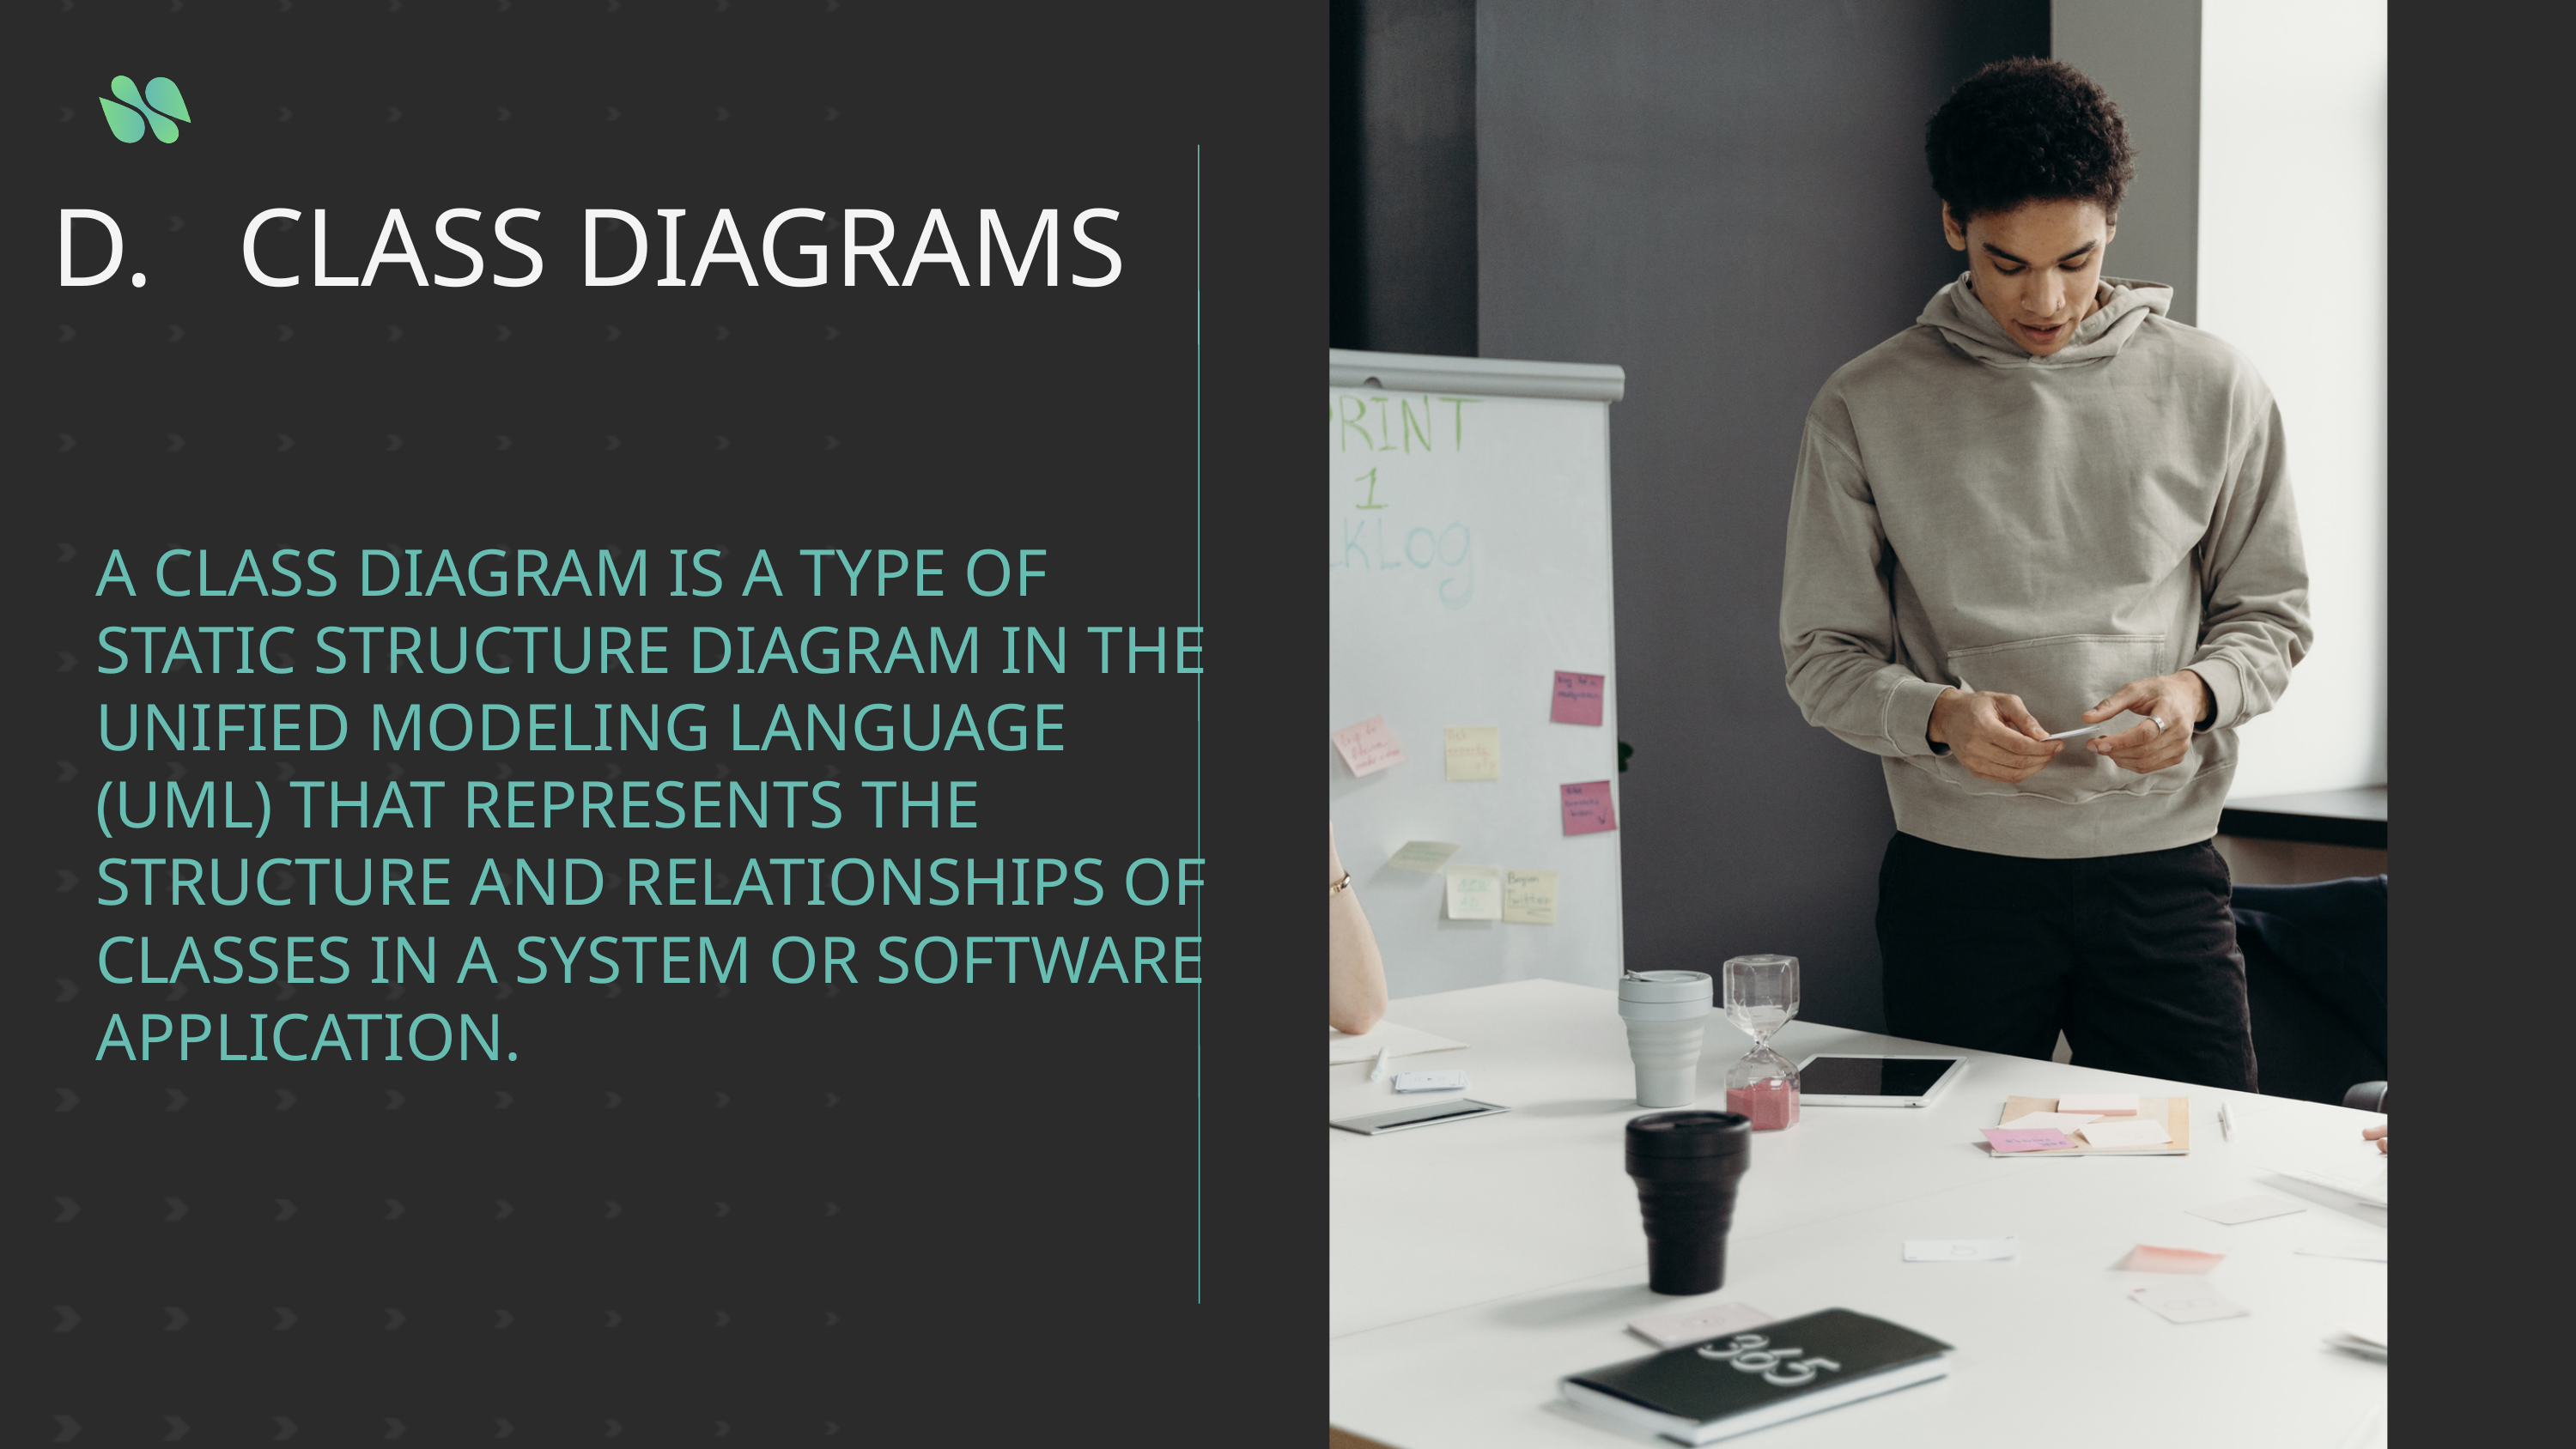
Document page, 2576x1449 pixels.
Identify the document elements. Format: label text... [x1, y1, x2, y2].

text_box D. CLASS DIAGRAMS [51, 189, 1288, 308]
text_box A CLASS DIAGRAM IS A TYPE OF STATIC STRUCTURE DIAGRAM IN THE UNIFIED MODELING LANGUAGE (UML) THAT REPRESENTS THE STRUCTURE AND RELATIONSHIPS OF CLASSES IN A SYSTEM OR SOFTWARE APPLICATION. [95, 531, 1243, 1073]
text_box [1329, 0, 2388, 1449]
text_box [99, 74, 191, 145]
text_box [0, 0, 841, 1449]
